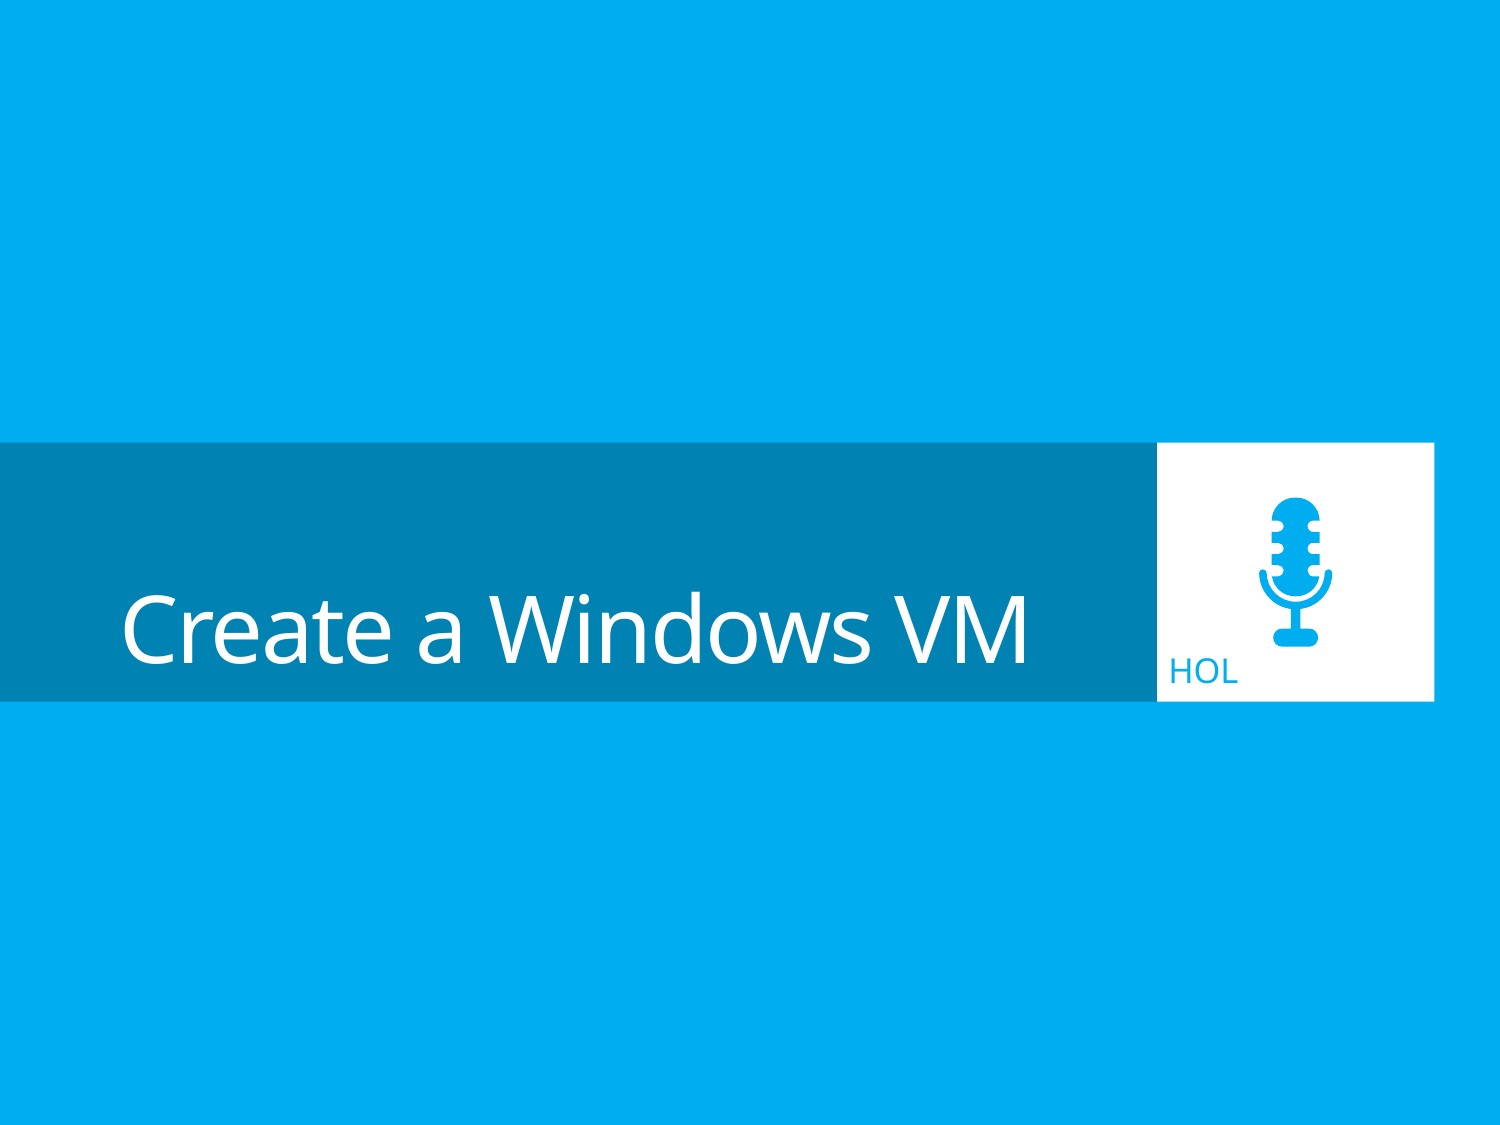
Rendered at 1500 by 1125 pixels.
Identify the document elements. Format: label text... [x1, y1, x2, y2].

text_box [1156, 318, 1500, 826]
title Create a Windows VM [119, 581, 1156, 684]
text_box [0, 442, 1156, 702]
